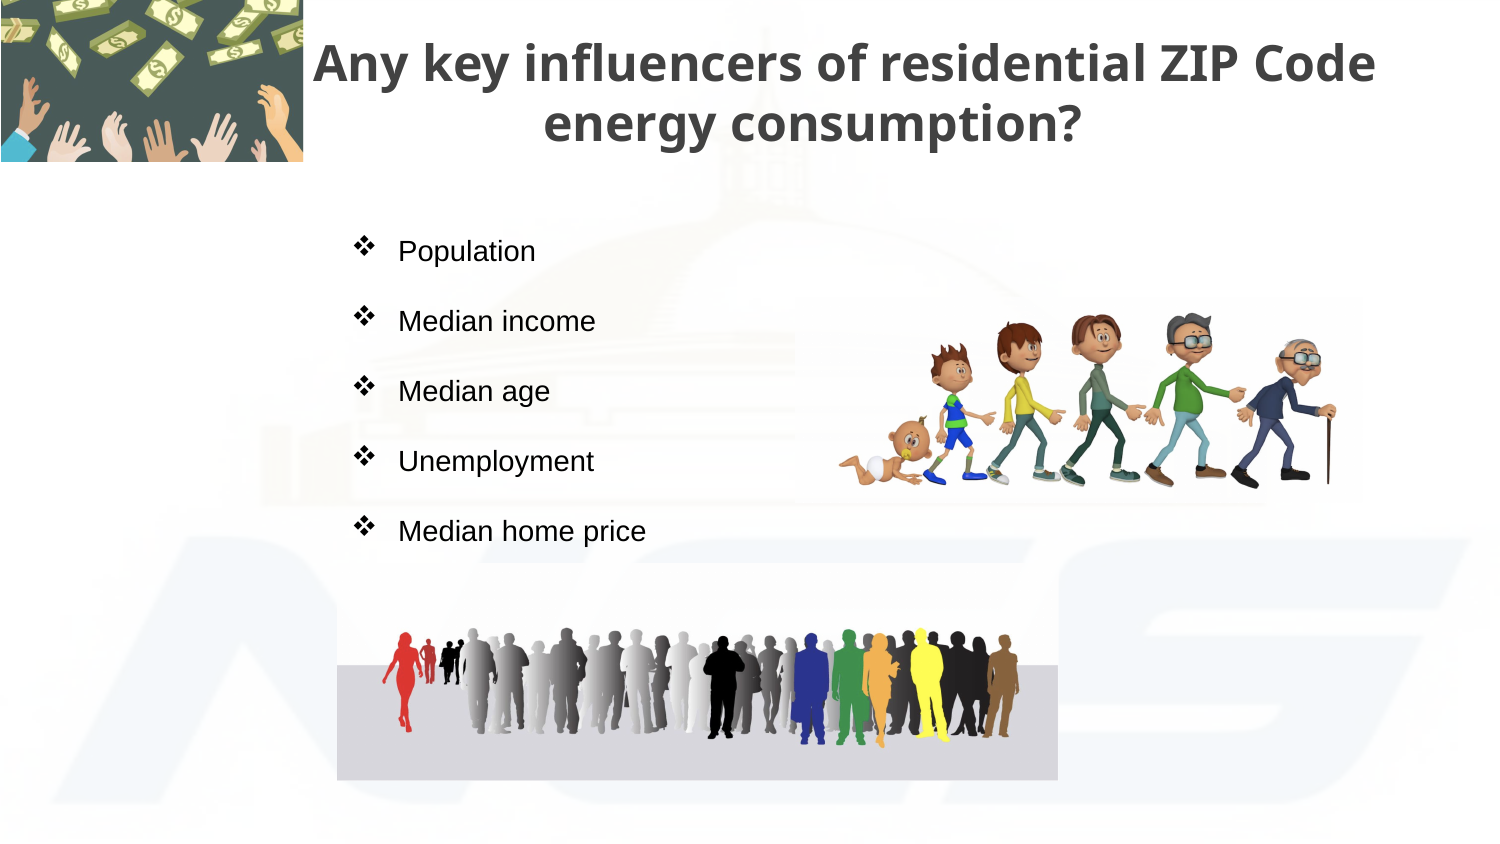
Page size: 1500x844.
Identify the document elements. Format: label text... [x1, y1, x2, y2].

picture [1, 0, 304, 162]
picture [336, 563, 1059, 782]
text_box Population Median income Median age Unemployment Median home price [336, 190, 1418, 555]
title Any key influencers of residential ZIP Code energy consumption? [307, 16, 1446, 156]
picture [795, 297, 1363, 504]
